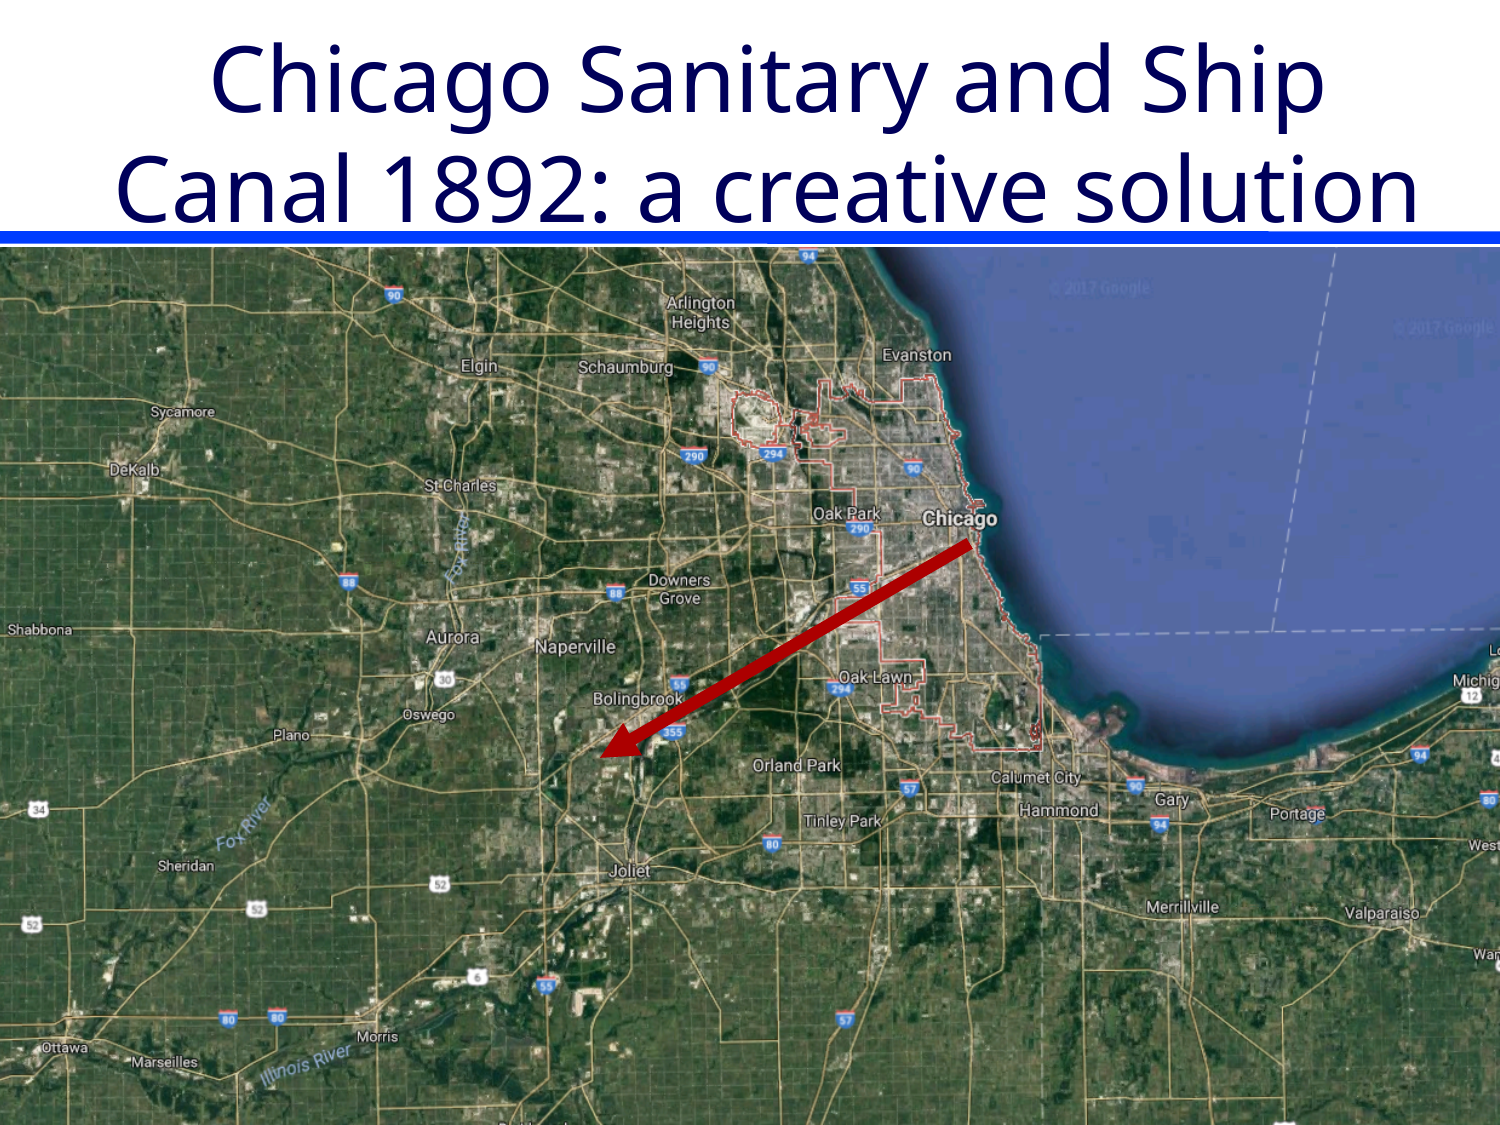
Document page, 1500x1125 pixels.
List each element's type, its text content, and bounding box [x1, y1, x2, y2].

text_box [599, 543, 970, 759]
picture [0, 246, 1500, 1125]
title Chicago Sanitary and Ship Canal 1892: a creative solution [75, 37, 1463, 225]
